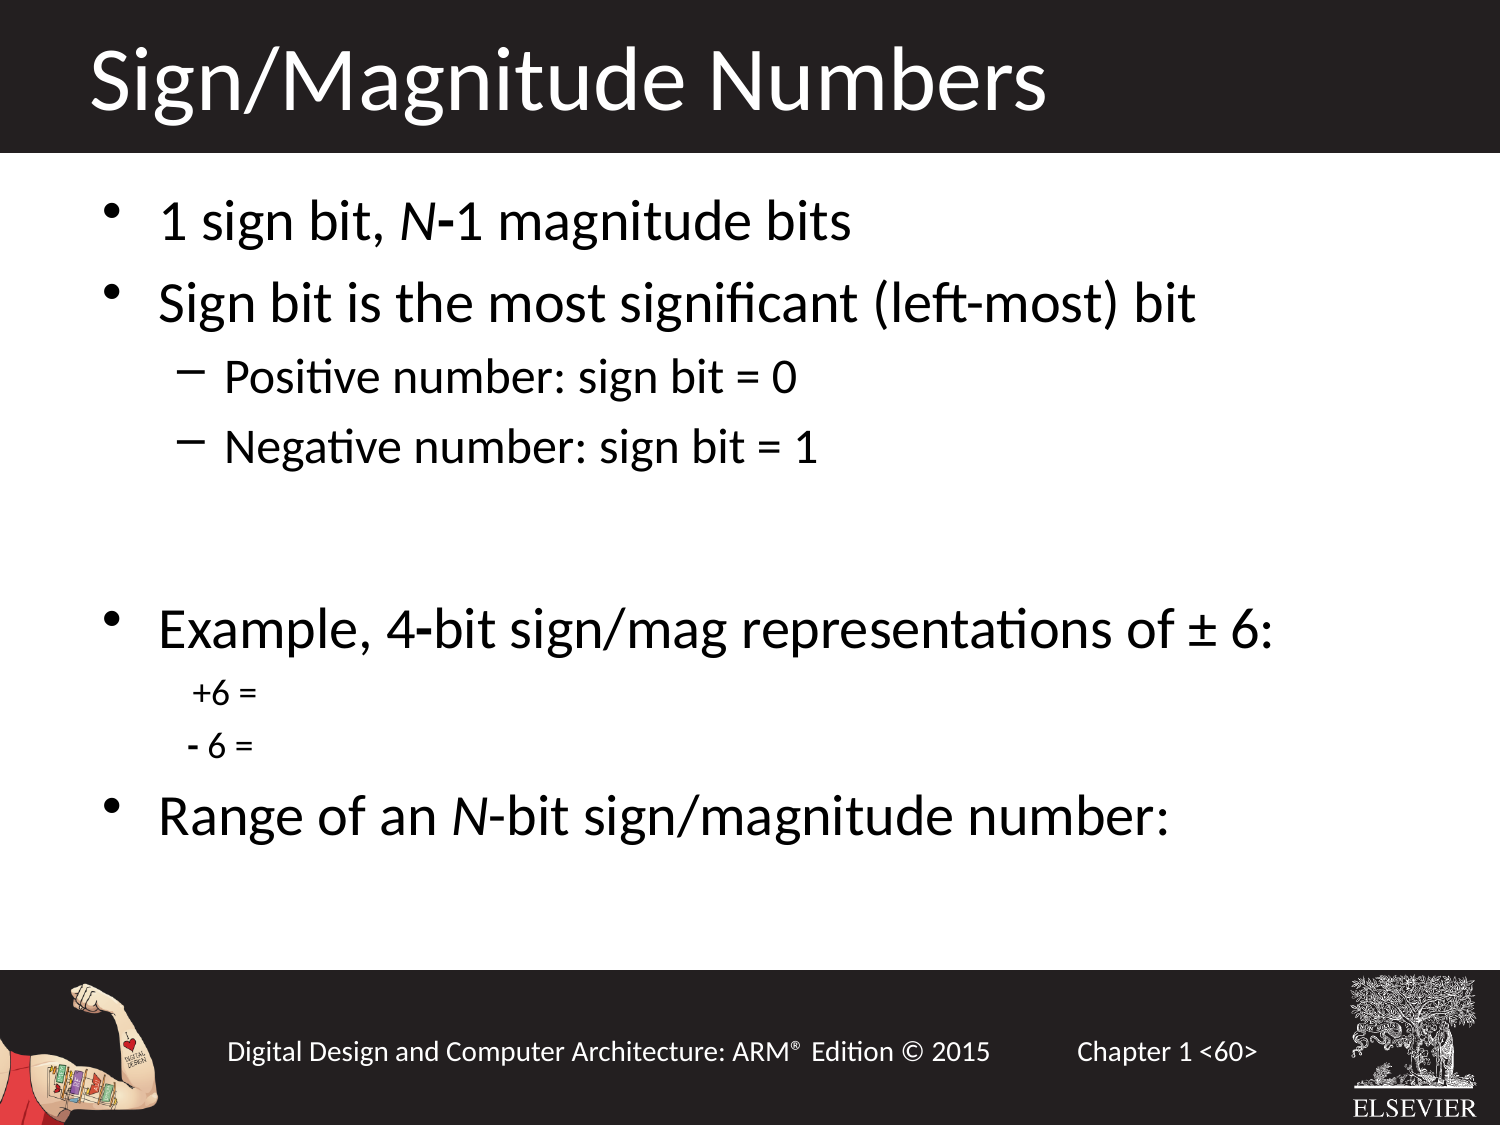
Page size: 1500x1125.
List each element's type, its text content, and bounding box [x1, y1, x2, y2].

picture [0, 979, 163, 1125]
text_box Sign/Magnitude Numbers [75, 11, 1375, 136]
picture [1350, 974, 1477, 1117]
text_box 1 sign bit, N-1 magnitude bits Sign bit is the most significant (left-most) bit Positive number: sign bit = 0 Negative number: sign bit = 1 Example, 4-bit sign/mag representations of ± 6: +6 = - 6 = Range of an N-bit sign/magnitude number: [87, 174, 1413, 1025]
